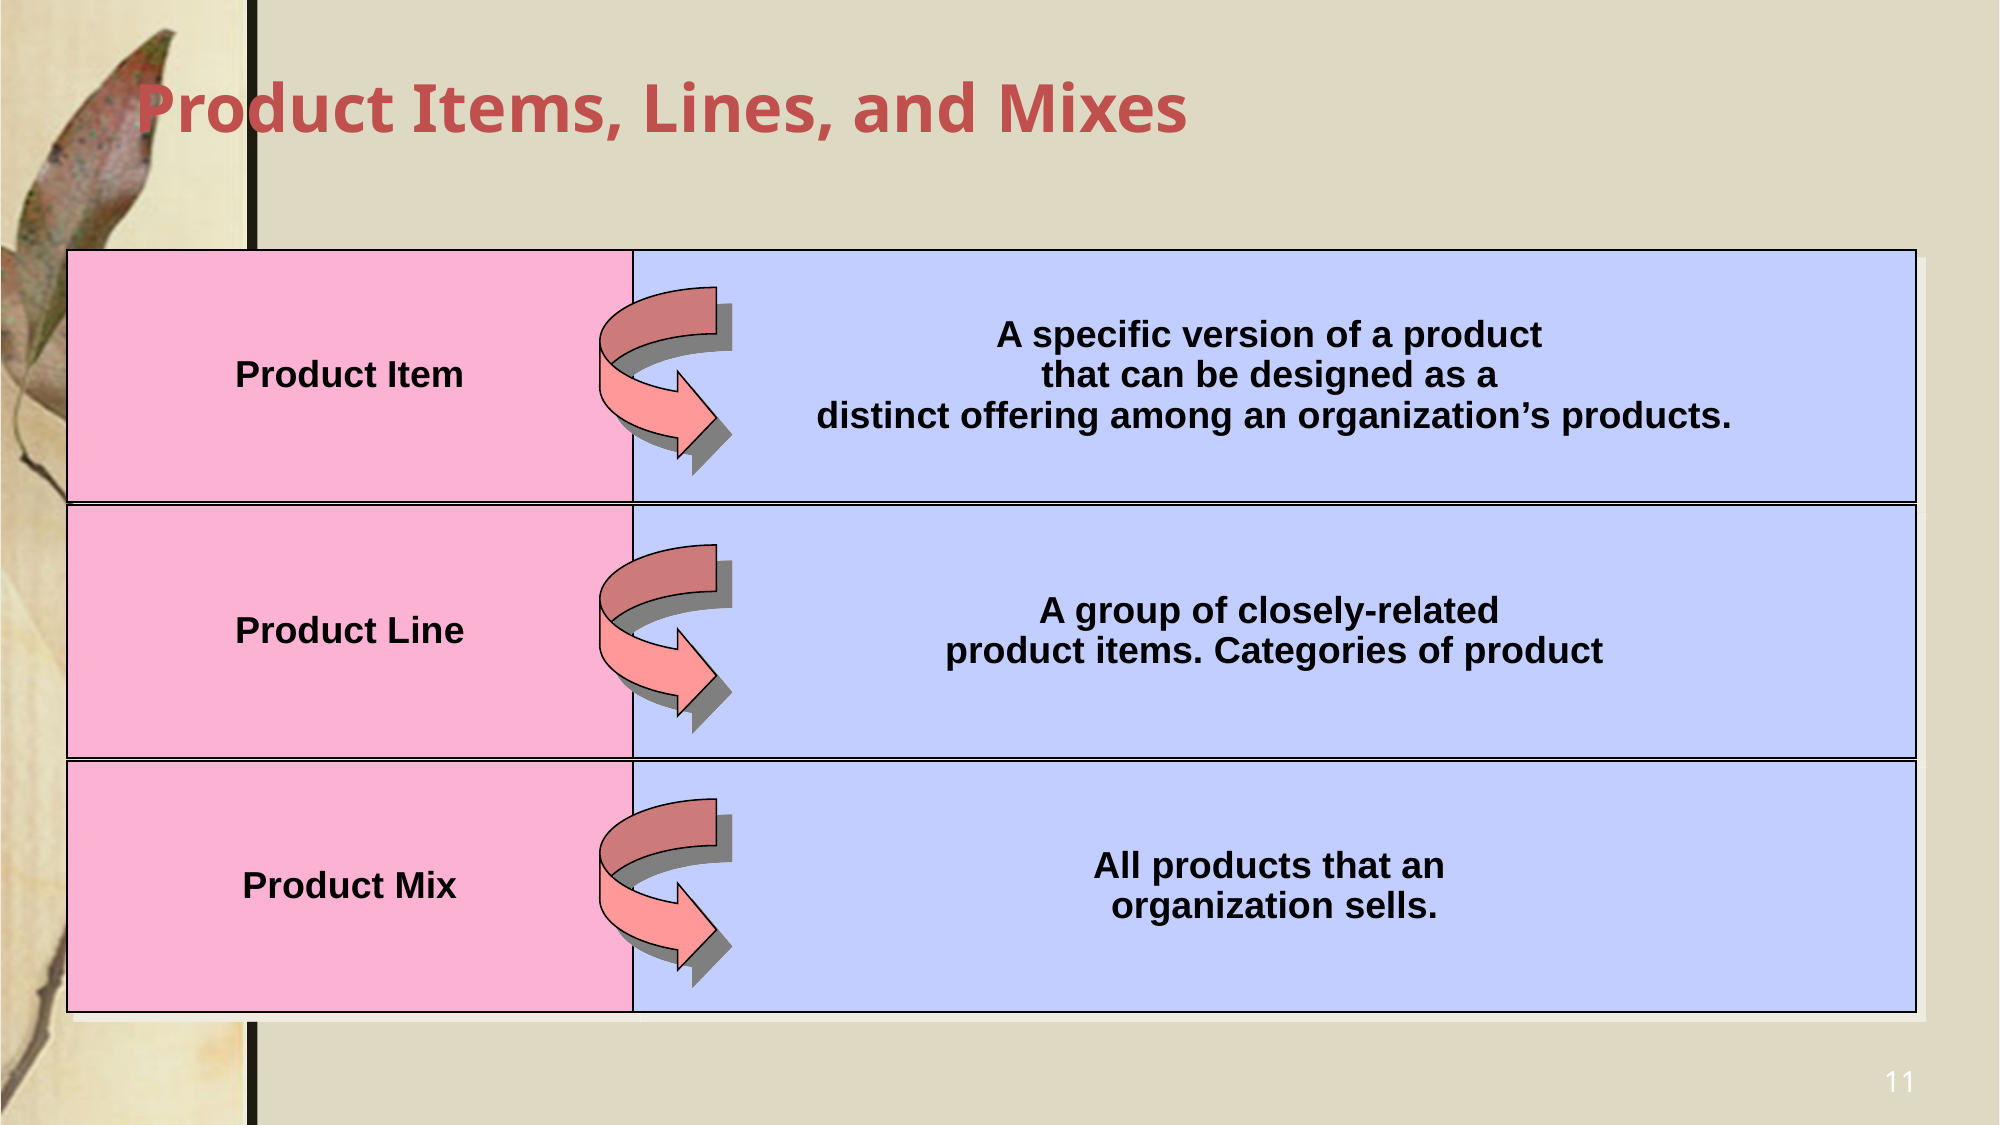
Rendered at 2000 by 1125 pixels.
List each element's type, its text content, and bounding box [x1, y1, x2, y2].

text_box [66, 249, 1917, 1013]
slide_number 11 [1266, 1050, 1933, 1111]
picture [1, 0, 247, 1125]
title Product Items, Lines, and Mixes [119, 50, 1783, 163]
